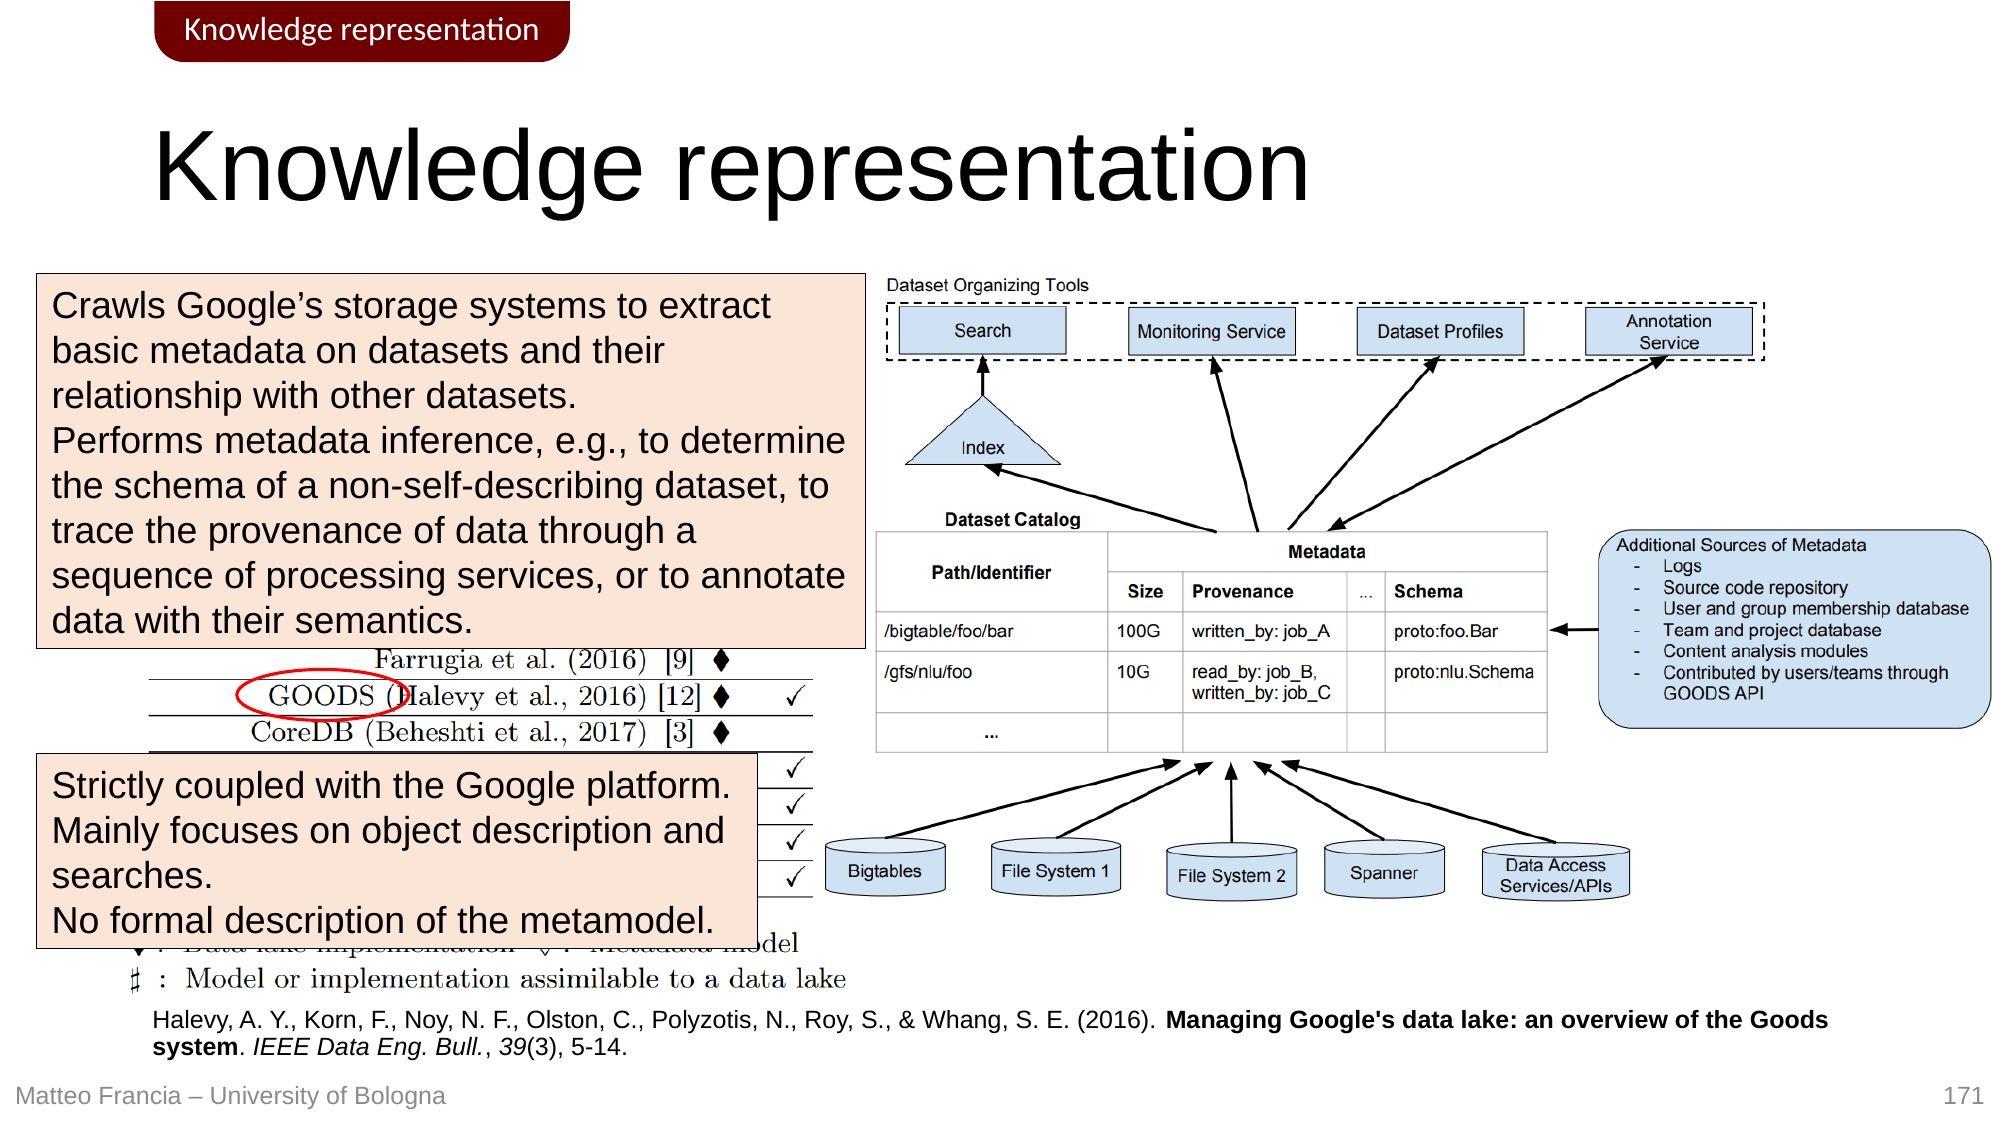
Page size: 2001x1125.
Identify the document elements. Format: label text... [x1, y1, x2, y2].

text_box Knowledge representation [154, 1, 570, 63]
slide_number 171 [1550, 1065, 2000, 1125]
text_box Strictly coupled with the Google platform. Mainly focuses on object description and searches. No formal description of the metamodel. [36, 753, 121, 949]
list Halevy, A. Y., Korn, F., Noy, N. F., Olston, C., Polyzotis, N., Roy, S., & Whang, S. E. (2016). Managing Google's data lake: an overview of the Goods system. IEEE Data Eng. Bull., 39(3), 5-14. [137, 1003, 1863, 1064]
text_box Crawls Google’s storage systems to extract basic metadata on datasets and their relationship with other datasets. Performs metadata inference, e.g., to determine the schema of a non-self-describing dataset, to trace the provenance of data through a sequence of processing services, or to annotate data with their semantics. [36, 273, 121, 649]
picture [121, 272, 2000, 1003]
footer Matteo Francia – University of Bologna [0, 1065, 466, 1125]
title Knowledge representation [137, 59, 1863, 273]
